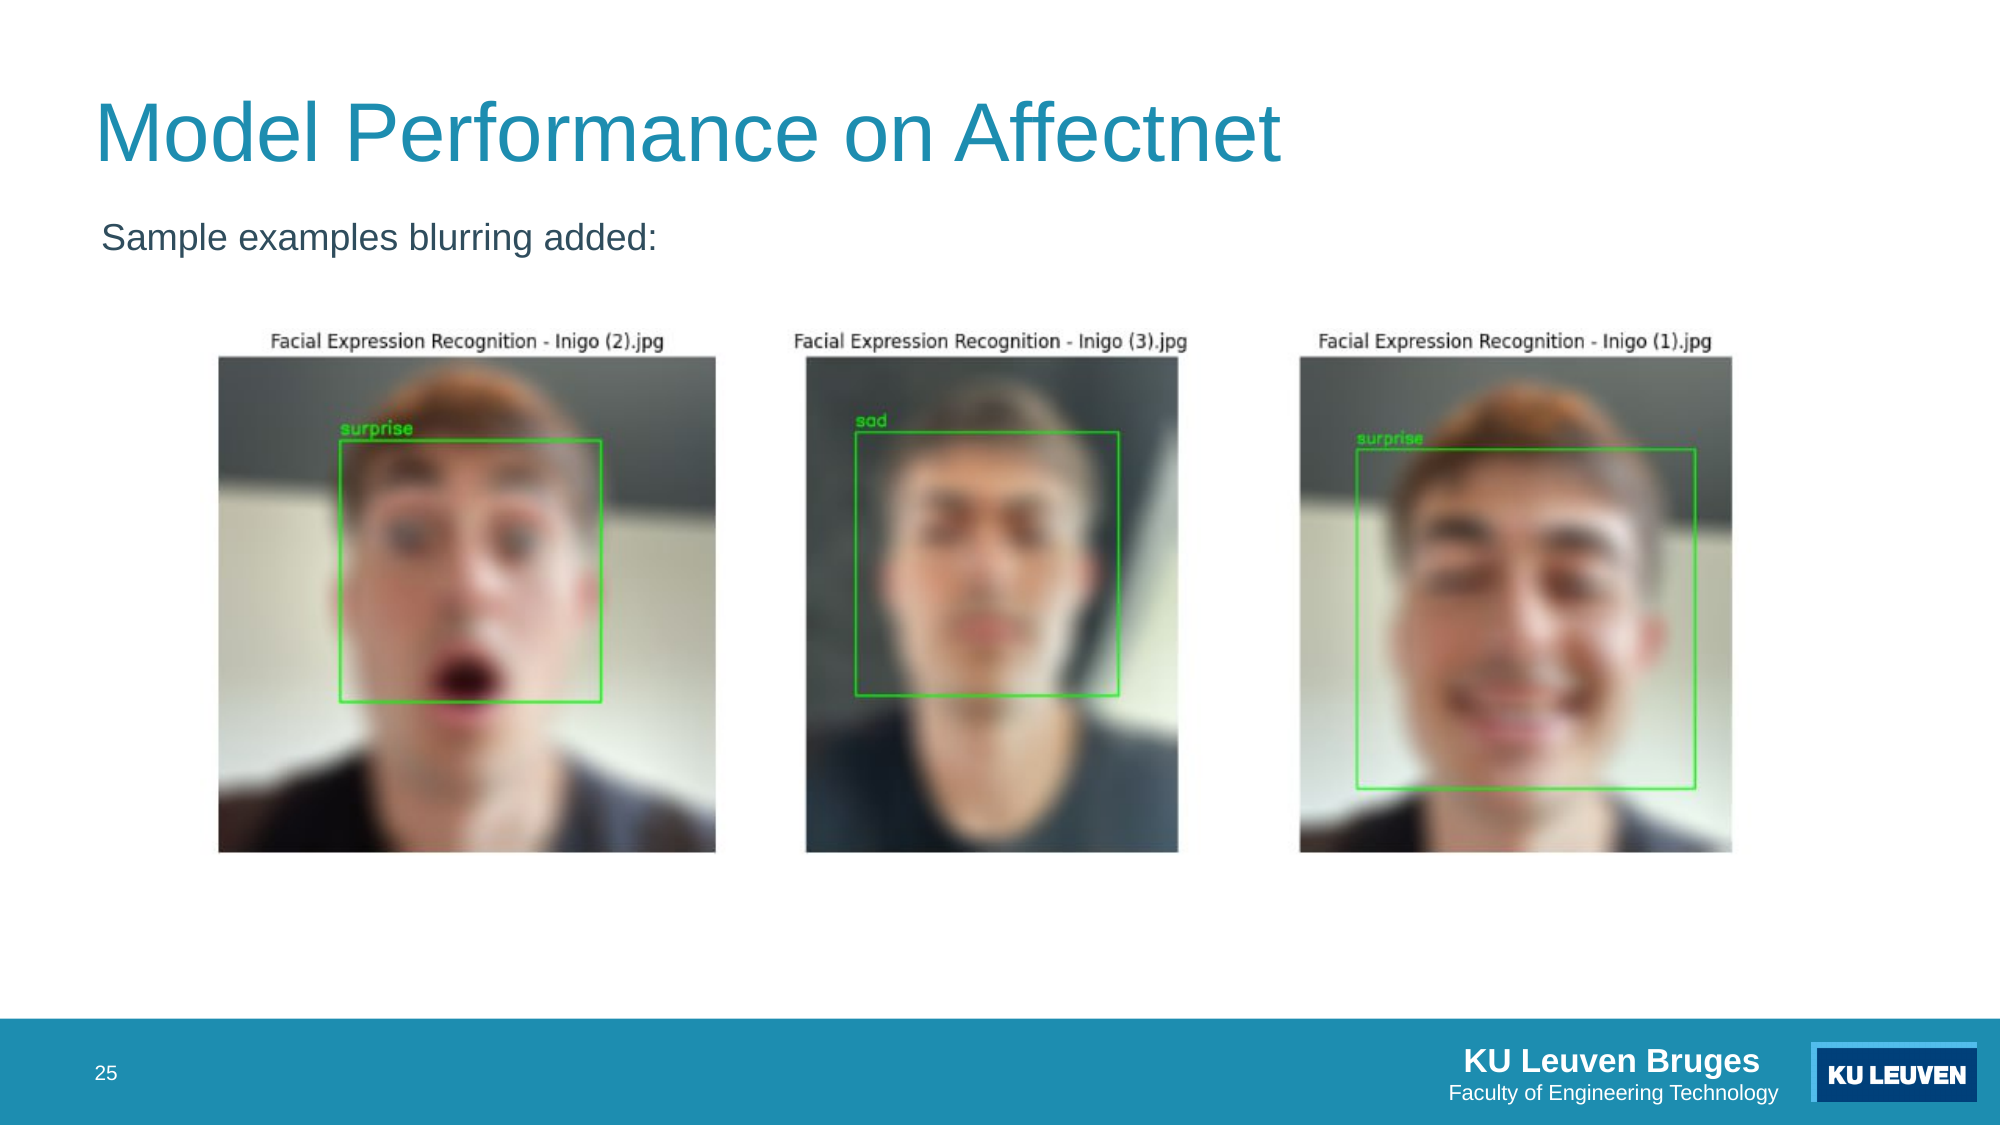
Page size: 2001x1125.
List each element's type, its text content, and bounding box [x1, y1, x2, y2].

picture [1811, 1042, 1977, 1102]
text_box Sample examples blurring added: [86, 205, 673, 266]
slide_number 25 [94, 1018, 201, 1125]
picture [200, 328, 1756, 870]
title Model Performance on Affectnet [94, 33, 1906, 223]
footer KU Leuven Bruges Faculty of Engineering Technology [989, 1018, 1809, 1125]
